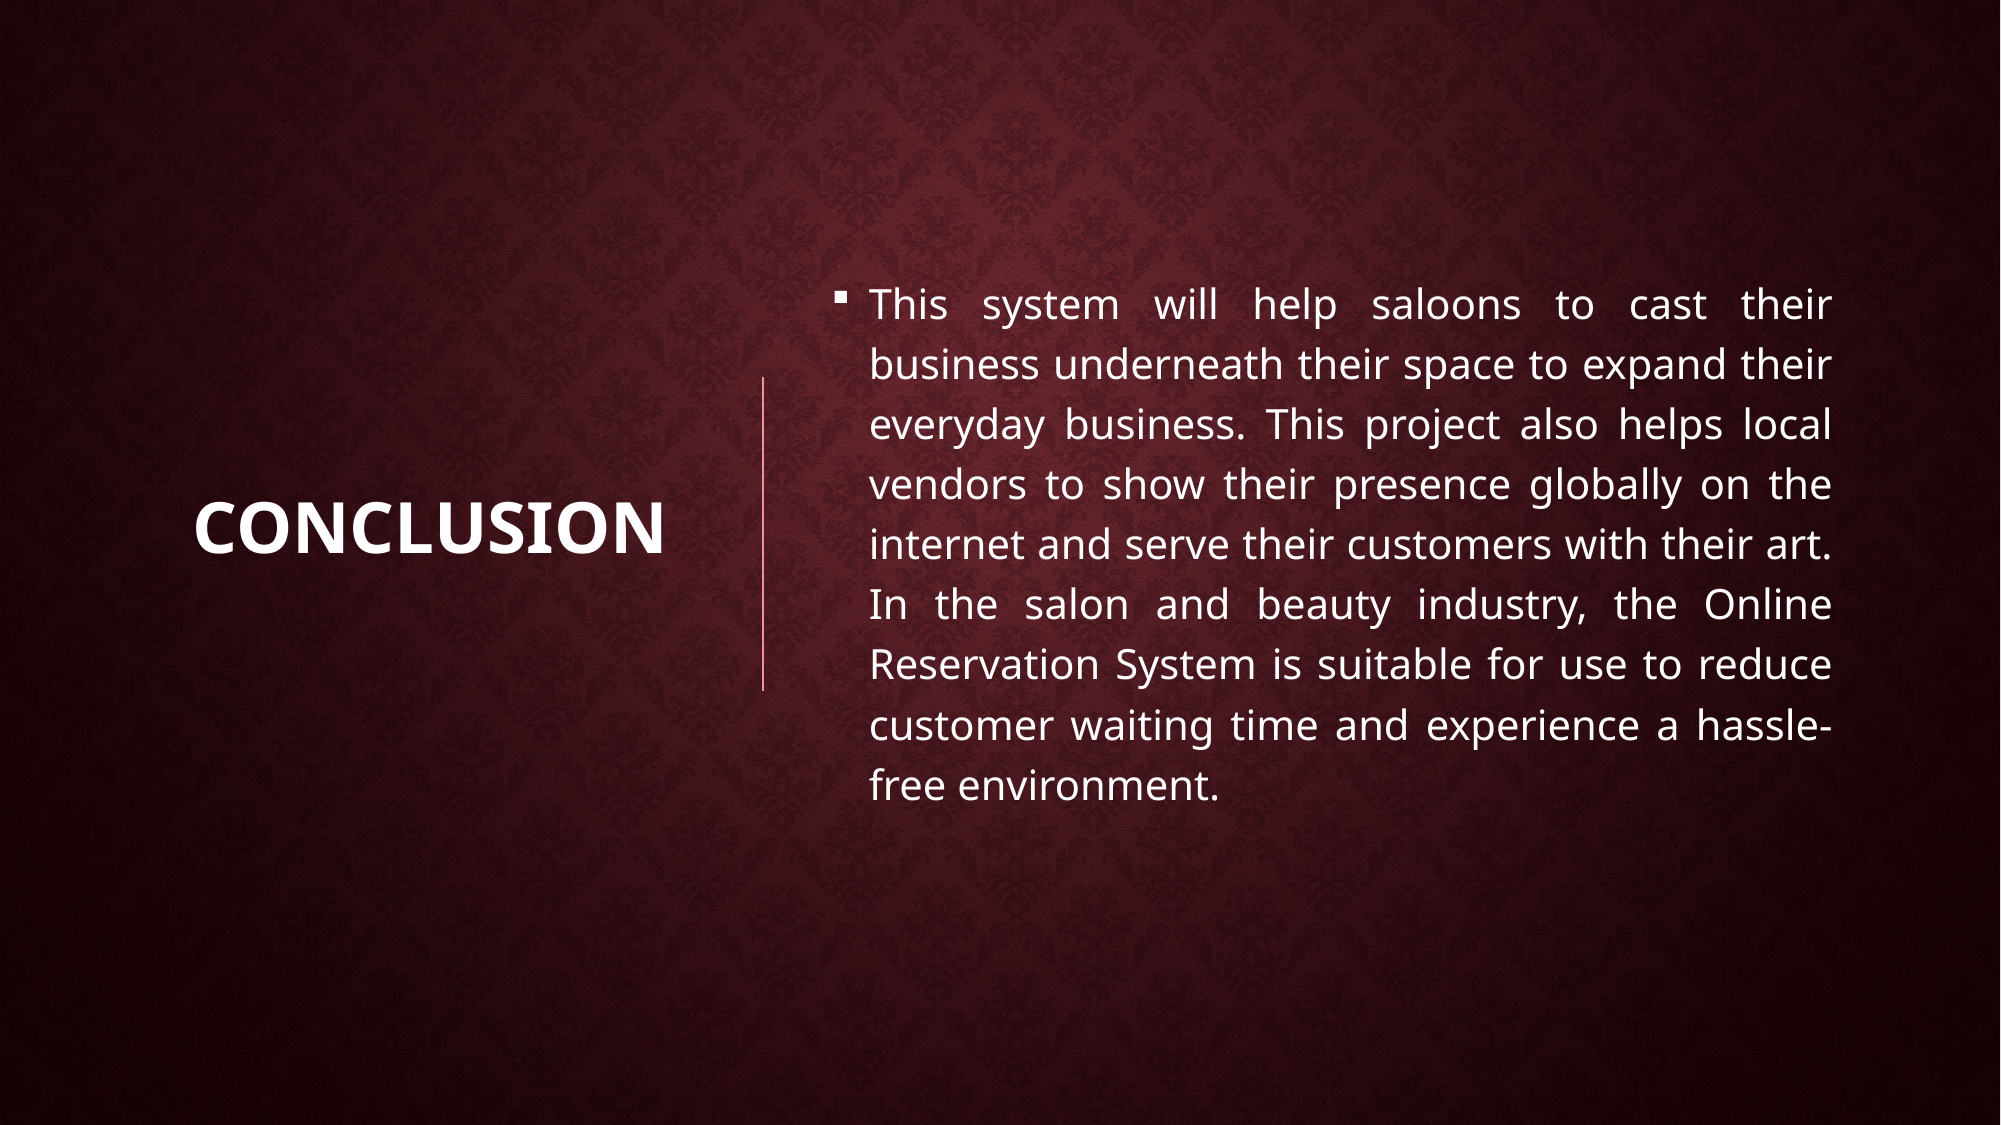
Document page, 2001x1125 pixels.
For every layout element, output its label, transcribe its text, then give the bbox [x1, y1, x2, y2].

list This system will help saloons to cast their business underneath their space to expand their everyday business. This project also helps local vendors to show their presence globally on the internet and serve their customers with their art. In the salon and beauty industry, the Online Reservation System is suitable for use to reduce customer waiting time and experience a hassle-free environment. [816, 159, 1849, 917]
text_box [0, 0, 2000, 1125]
title Conclusion [149, 152, 711, 910]
